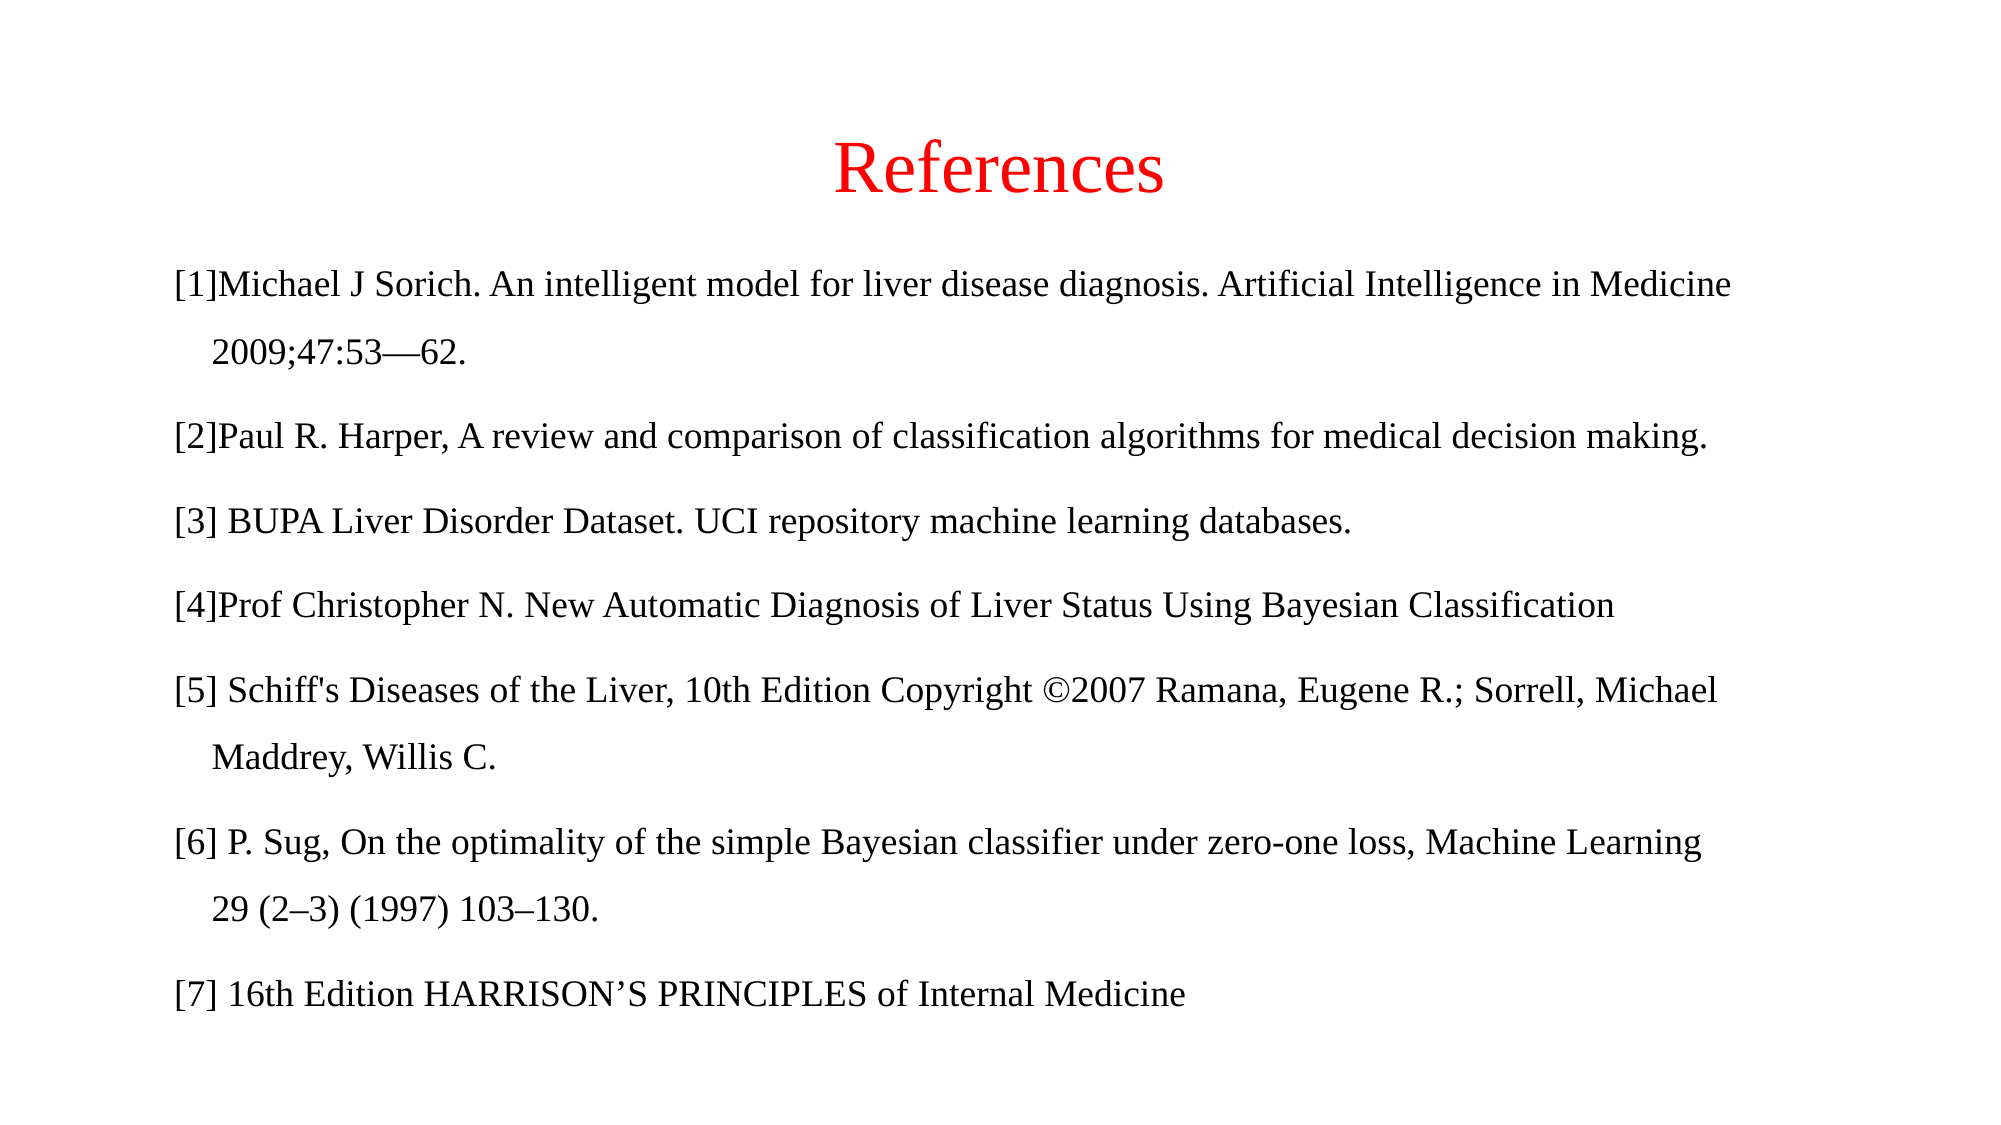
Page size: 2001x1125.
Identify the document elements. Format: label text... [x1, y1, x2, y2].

text_box [1]Michael J Sorich. An intelligent model for liver disease diagnosis. Artificial Intelligence in Medicine 2009;47:53—62. [2]Paul R. Harper, A review and comparison of classification algorithms for medical decision making. [3] BUPA Liver Disorder Dataset. UCI repository machine learning databases. [4]Prof Christopher N. New Automatic Diagnosis of Liver Status Using Bayesian Classification [5] Schiff's Diseases of the Liver, 10th Edition Copyright ©2007 Ramana, Eugene R.; Sorrell, Michael Maddrey, Willis C. [6] P. Sug, On the optimality of the simple Bayesian classifier under zero-one loss, Machine Learning 29 (2–3) (1997) 103–130. [7] 16th Edition HARRISON’S PRINCIPLES of Internal Medicine [112, 229, 1838, 1022]
title References [137, 59, 1863, 278]
